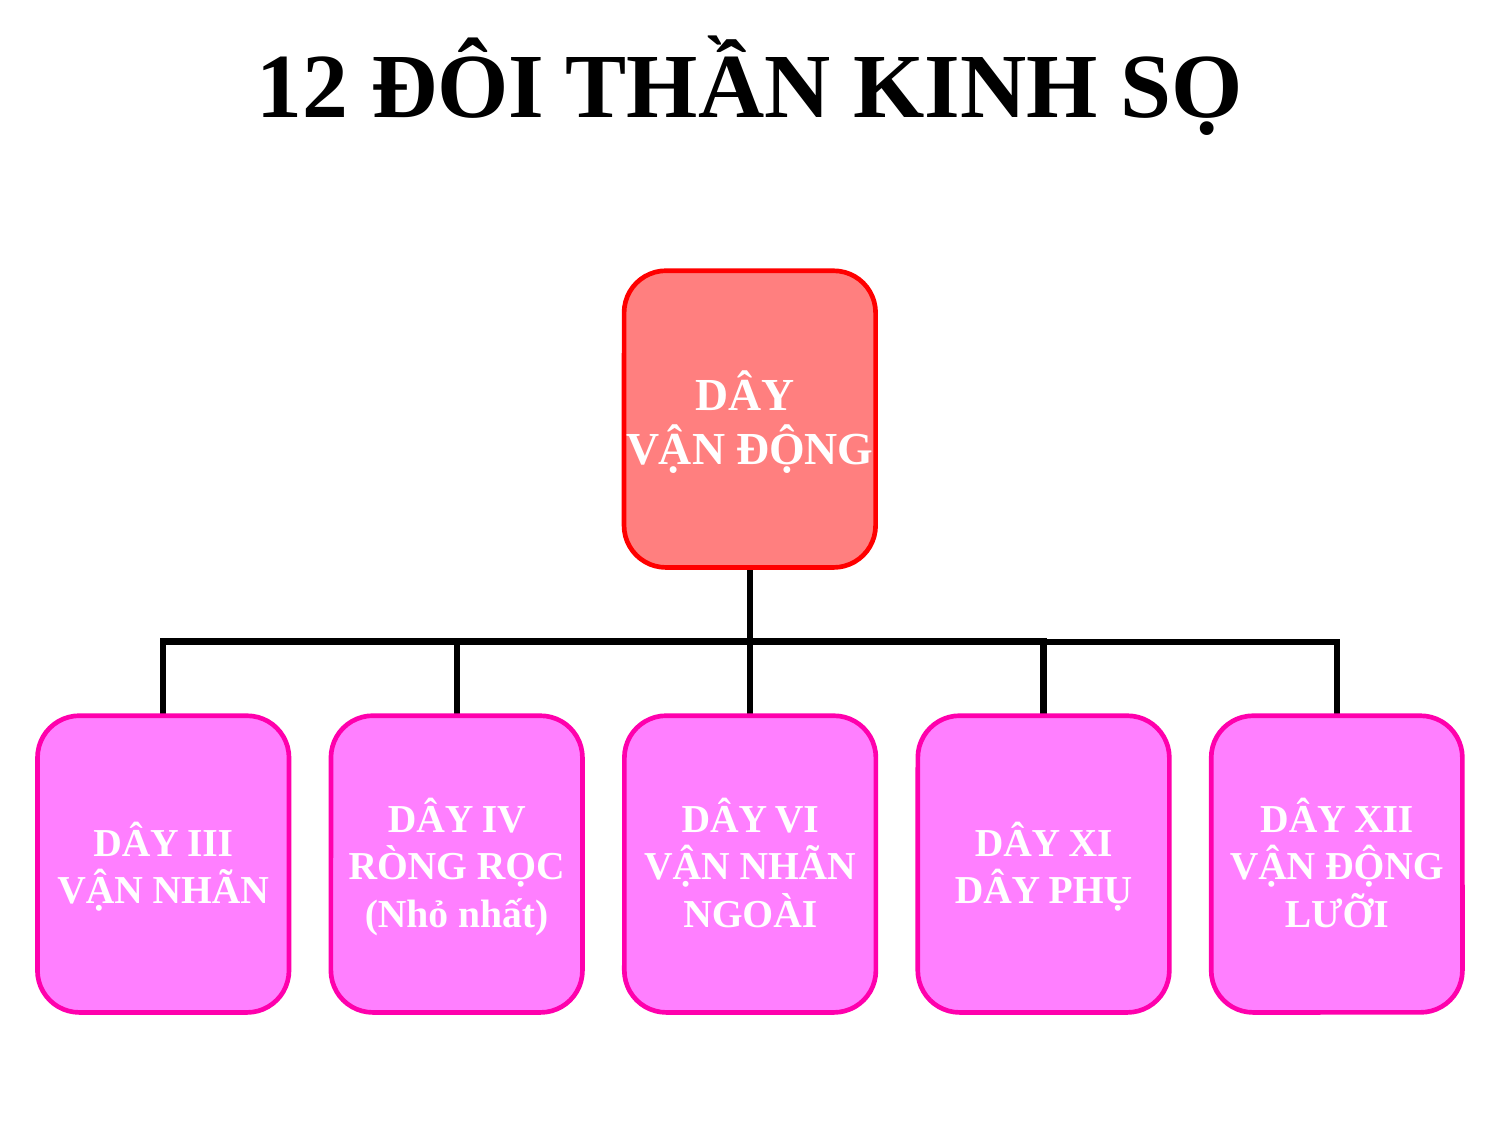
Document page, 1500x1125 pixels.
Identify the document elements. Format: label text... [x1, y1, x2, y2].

title 12 ĐÔI THẦN KINH SỌ [74, 0, 1426, 175]
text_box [37, 270, 1463, 1013]
